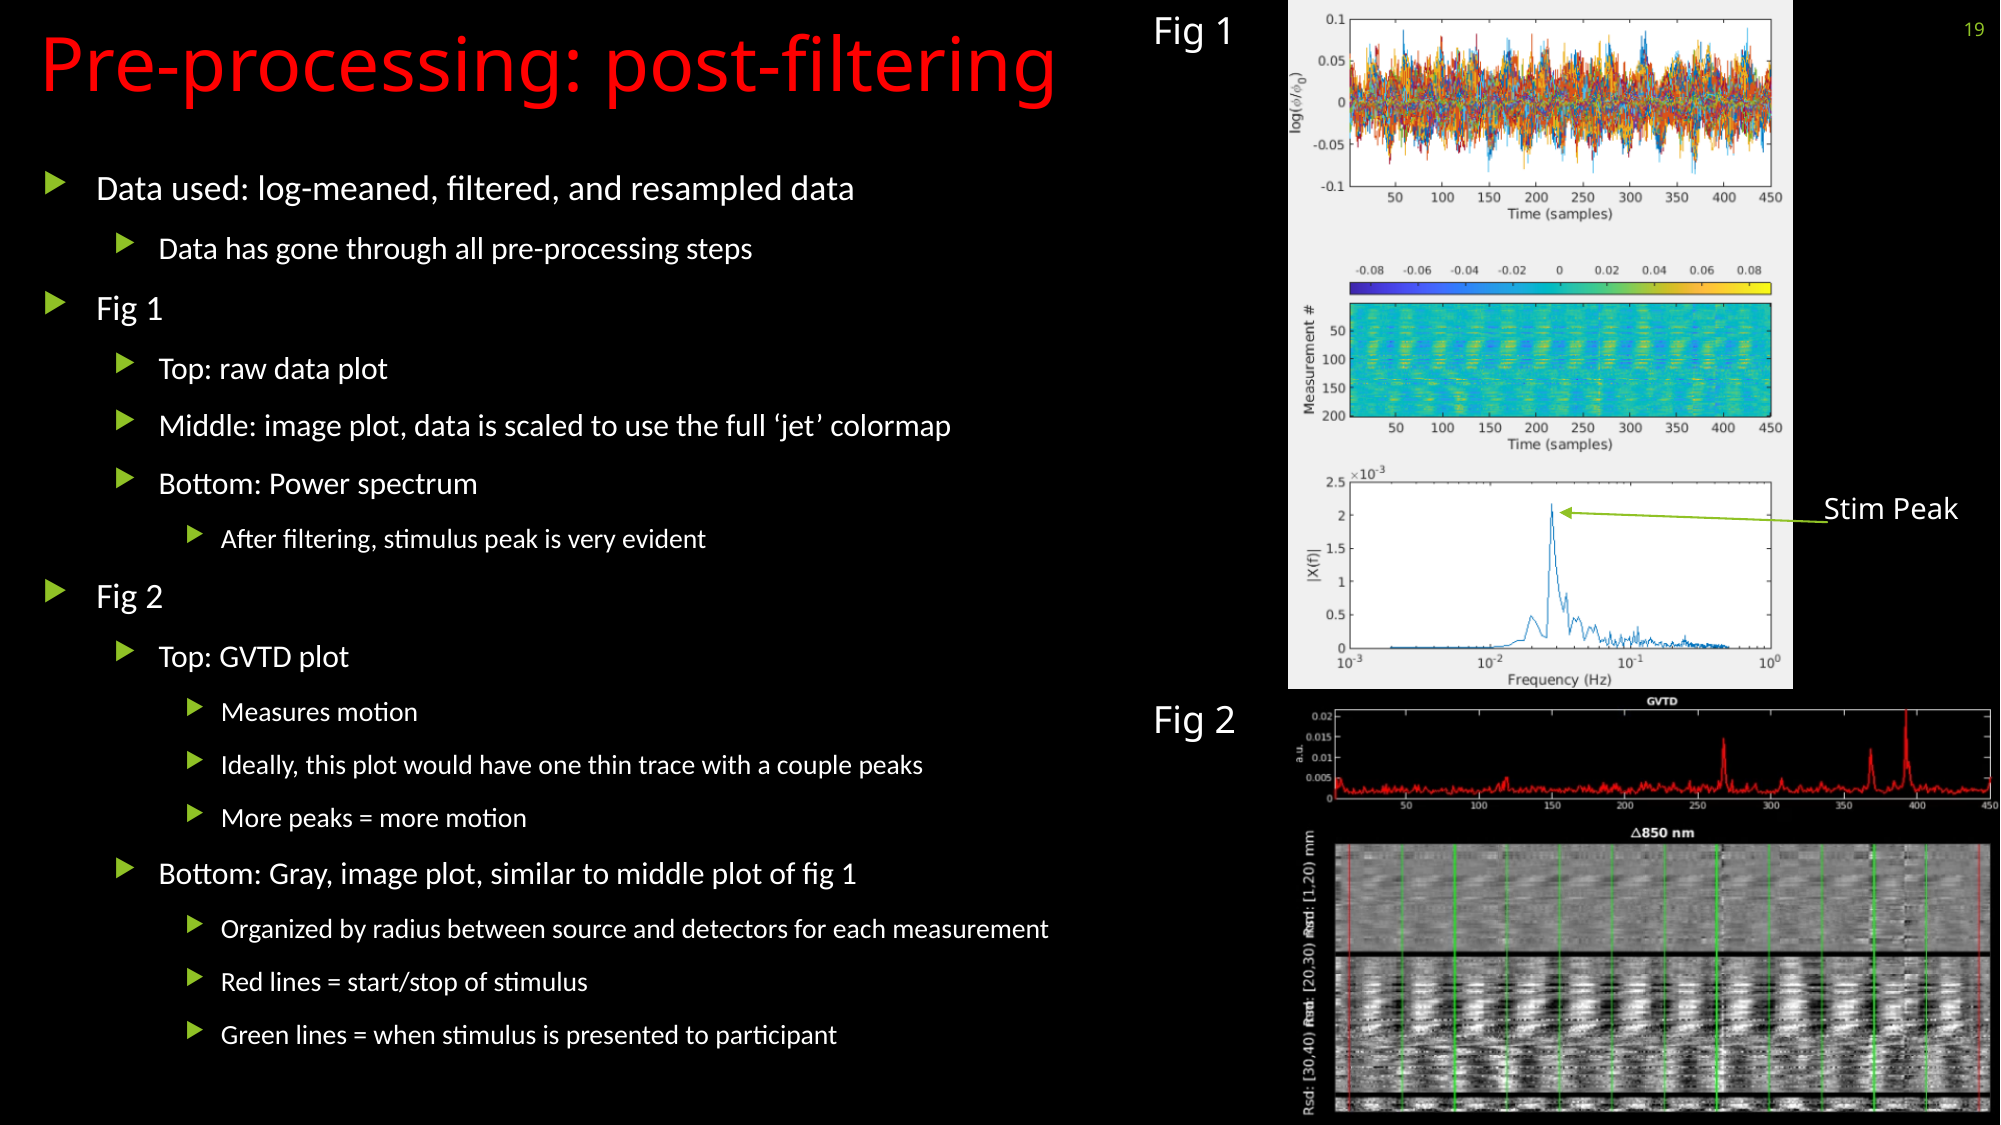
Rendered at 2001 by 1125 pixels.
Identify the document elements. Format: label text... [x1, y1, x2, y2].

text_box Stim Peak [1809, 483, 1974, 533]
picture [1287, 692, 2000, 1125]
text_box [1558, 511, 1828, 523]
text_box Fig 2 [1138, 688, 1252, 749]
list Data used: log-meaned, filtered, and resampled data Data has gone through all pre-processing steps Fig 1 Top: raw data plot Middle: image plot, data is scaled to use the full ‘jet’ colormap Bottom: Power spectrum After filtering, stimulus peak is very evident Fig 2 Top: GVTD plot Measures motion Ideally, this plot would have one thin trace with a couple peaks More peaks = more motion Bottom: Gray, image plot, similar to middle plot of fig 1 Organized by radius between source and detectors for each measurement Red lines = start/stop of stimulus Green lines = when stimulus is presented to participant [27, 157, 1140, 1059]
picture [1287, 0, 1794, 690]
text_box Fig 1 [1138, 0, 1252, 60]
slide_number 19 [1887, 0, 2000, 60]
title Pre-processing: post-filtering [24, 9, 1283, 226]
